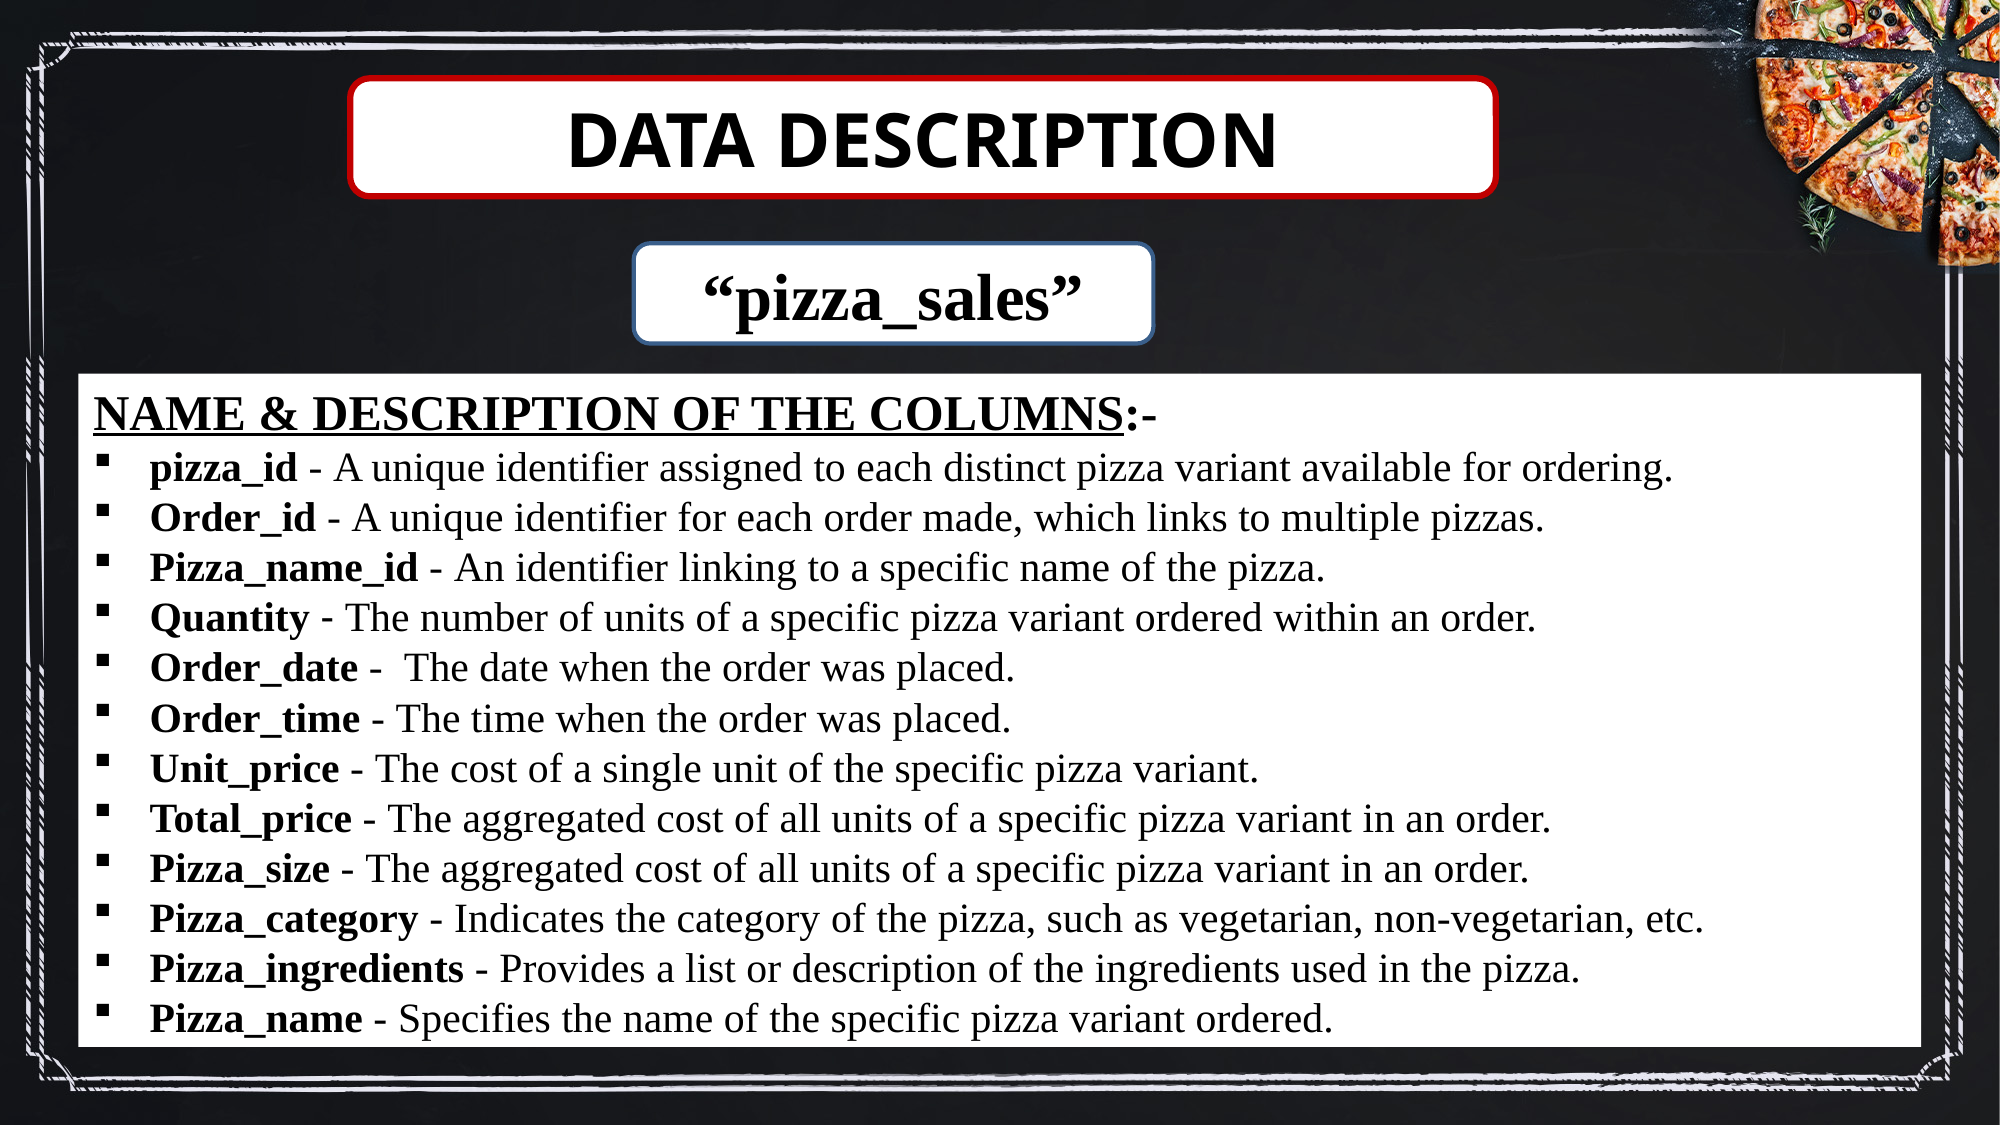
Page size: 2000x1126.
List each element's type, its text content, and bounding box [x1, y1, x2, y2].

picture [0, 0, 2000, 1125]
text_box NAME & DESCRIPTION OF THE COLUMNS:- pizza_id - A unique identifier assigned to each distinct pizza variant available for ordering. Order_id - A unique identifier for each order made, which links to multiple pizzas. Pizza_name_id - An identifier linking to a specific name of the pizza. Quantity - The number of units of a specific pizza variant ordered within an order. Order_date - The date when the order was placed. Order_time - The time when the order was placed. Unit_price - The cost of a single unit of the specific pizza variant. Total_price - The aggregated cost of all units of a specific pizza variant in an order. Pizza_size - The aggregated cost of all units of a specific pizza variant in an order. Pizza_category - Indicates the category of the pizza, such as vegetarian, non-vegetarian, etc. Pizza_ingredients - Provides a list or description of the ingredients used in the pizza. Pizza_name - Specifies the name of the specific pizza variant ordered. [76, 372, 1923, 1049]
text_box “pizza_sales” [631, 241, 1156, 346]
text_box DATA DESCRIPTION [348, 76, 1499, 199]
